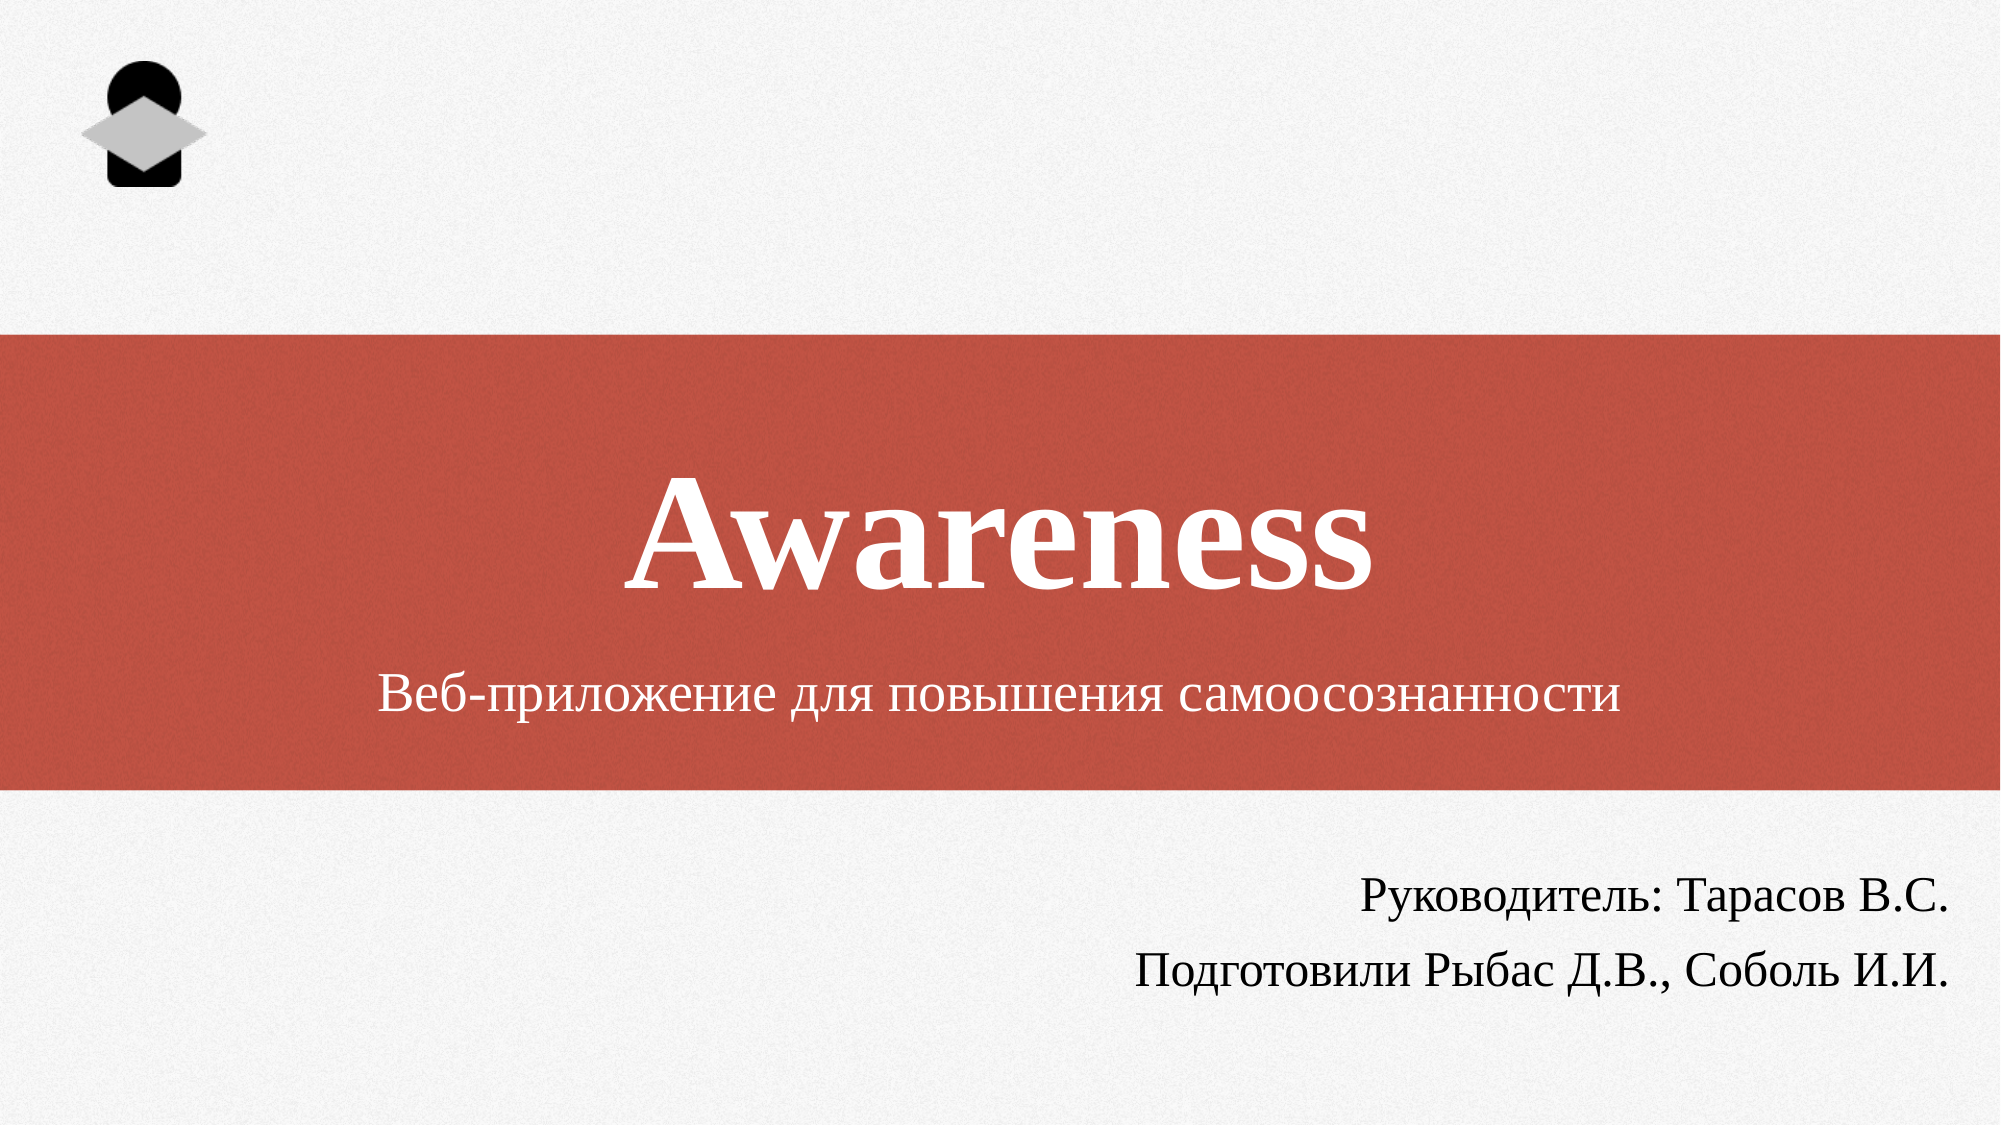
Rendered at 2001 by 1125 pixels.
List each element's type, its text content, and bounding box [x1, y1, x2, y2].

title Awareness Веб-приложение для повышения самоосознанности [249, 338, 1751, 731]
picture [0, 0, 2001, 1125]
subtitle Руководитель: Тарасов В.С. Подготовили Рыбас Д.В., Соболь И.И. [457, 860, 1959, 1125]
